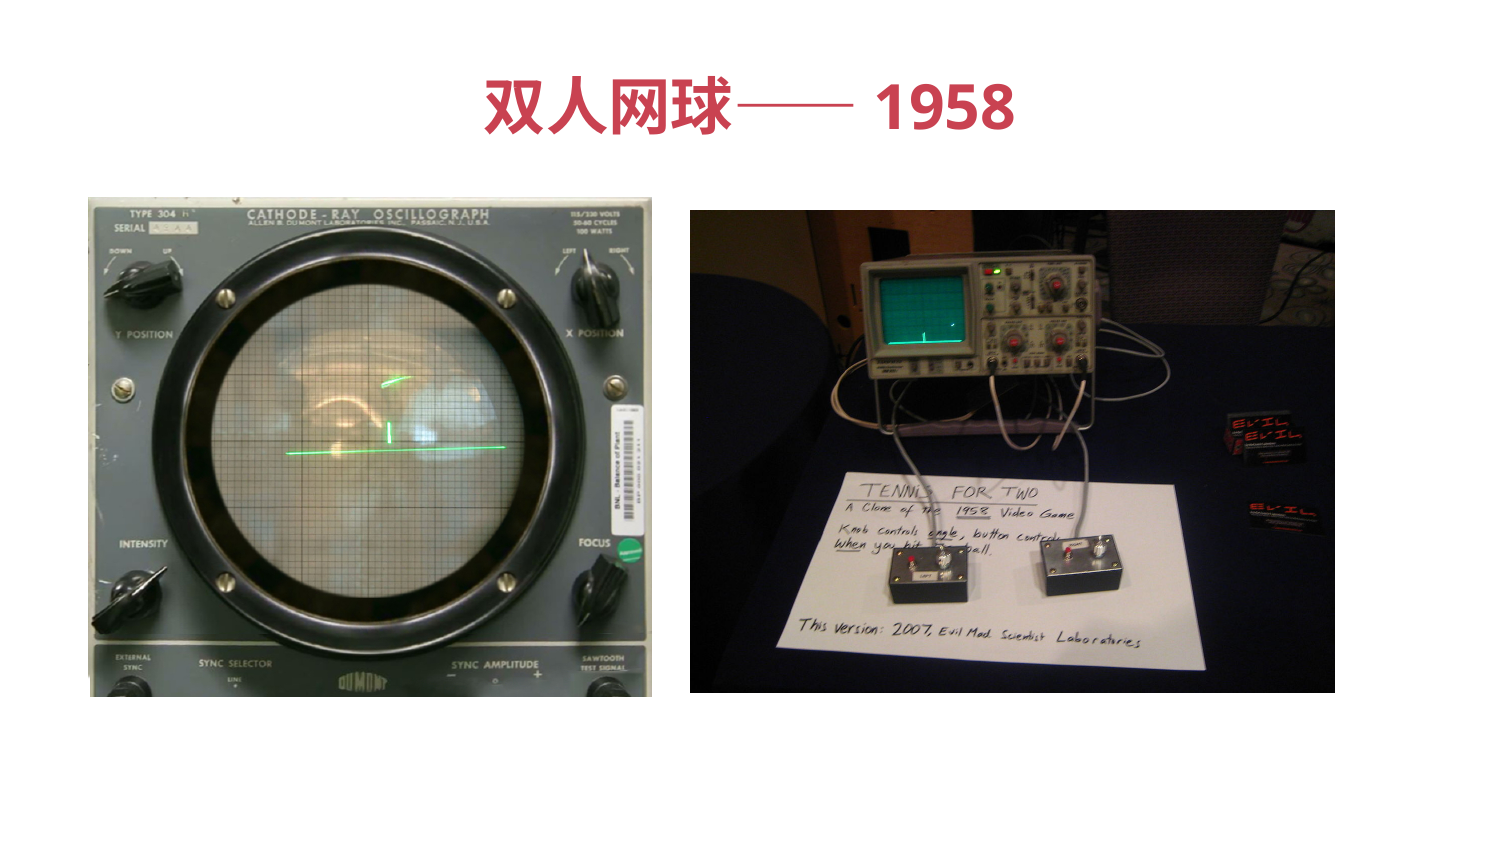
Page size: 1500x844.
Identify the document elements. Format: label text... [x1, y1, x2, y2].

picture [690, 210, 1335, 693]
title 双人网球——1958 [74, 33, 1426, 175]
picture [88, 197, 652, 698]
